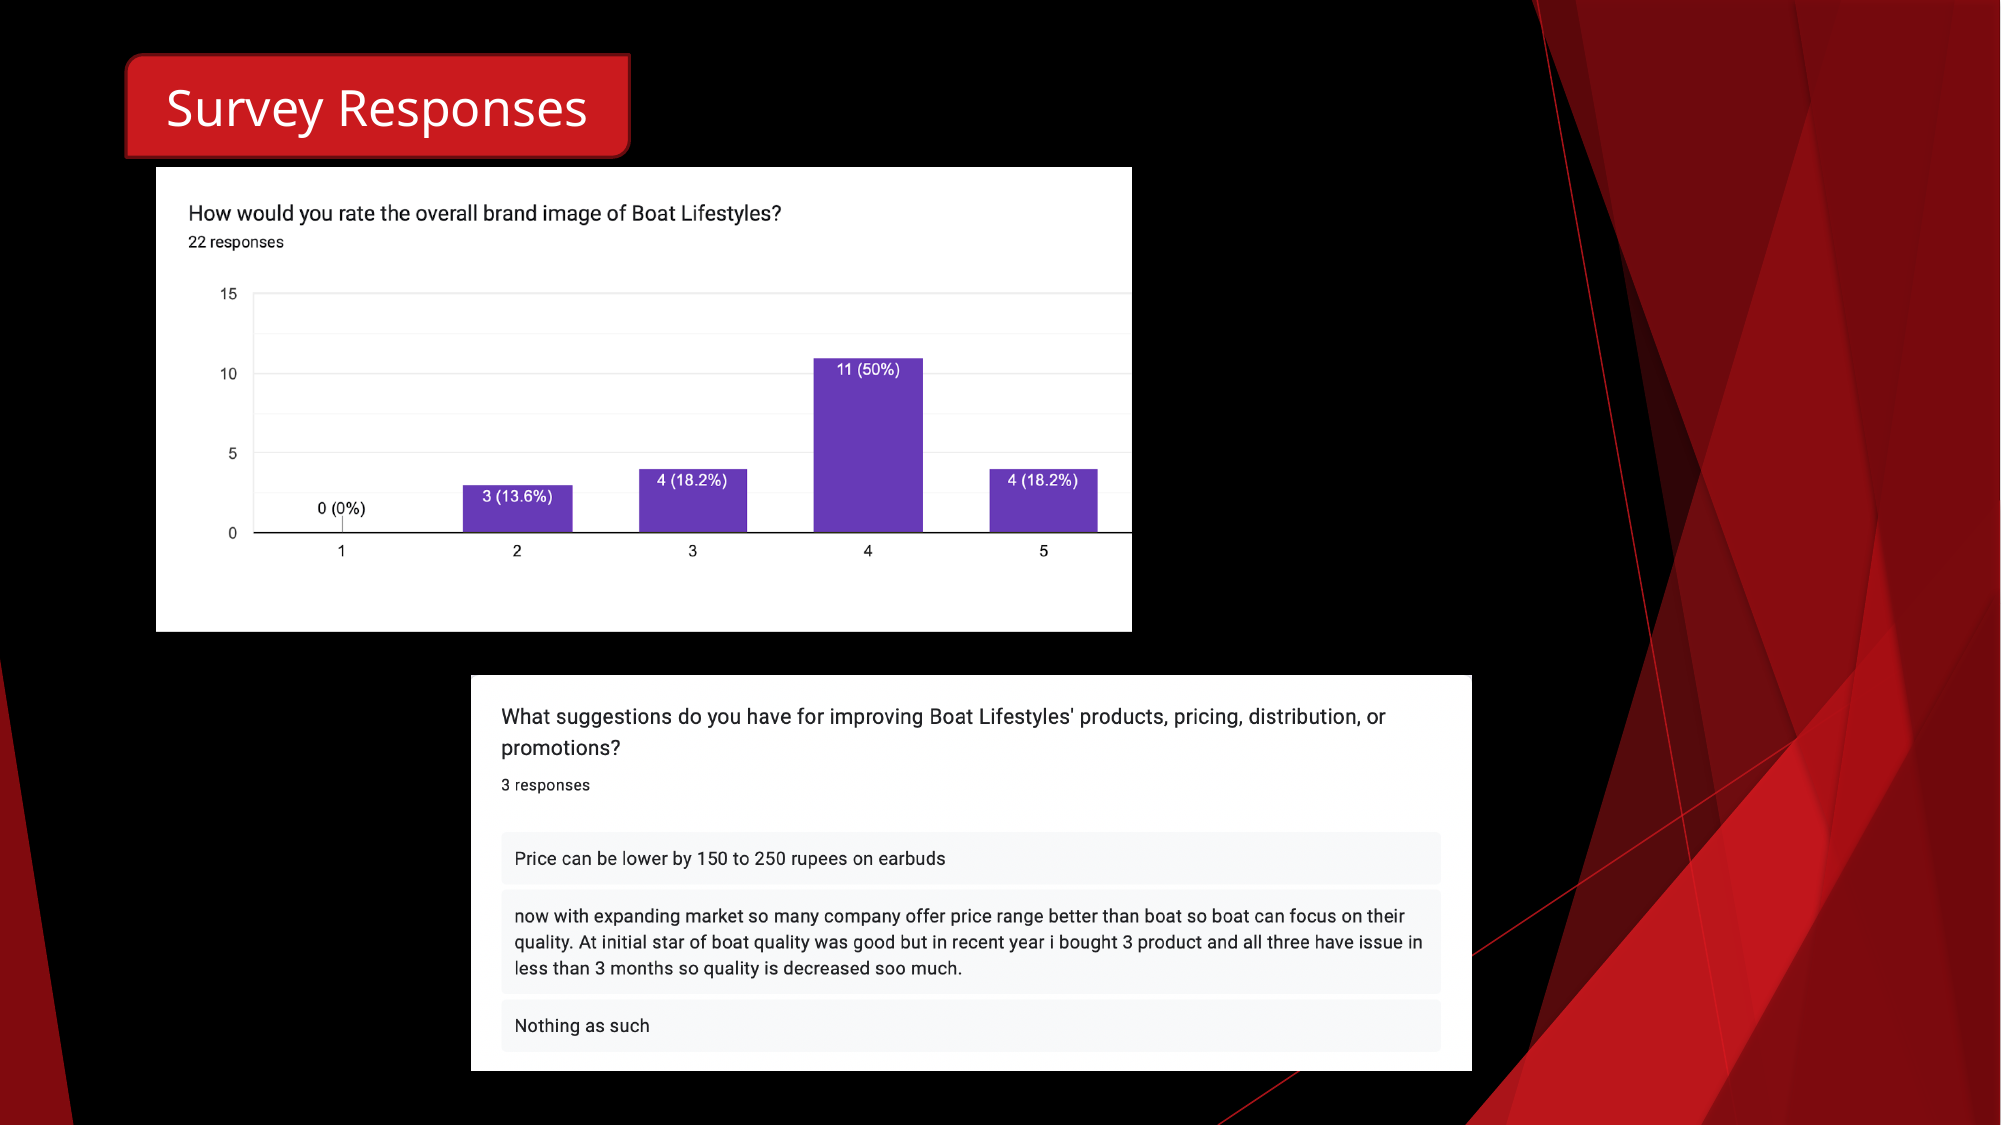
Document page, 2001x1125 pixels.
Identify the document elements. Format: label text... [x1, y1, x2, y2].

picture [471, 674, 1473, 1071]
picture [155, 166, 1132, 632]
text_box Survey Responses [124, 53, 631, 159]
